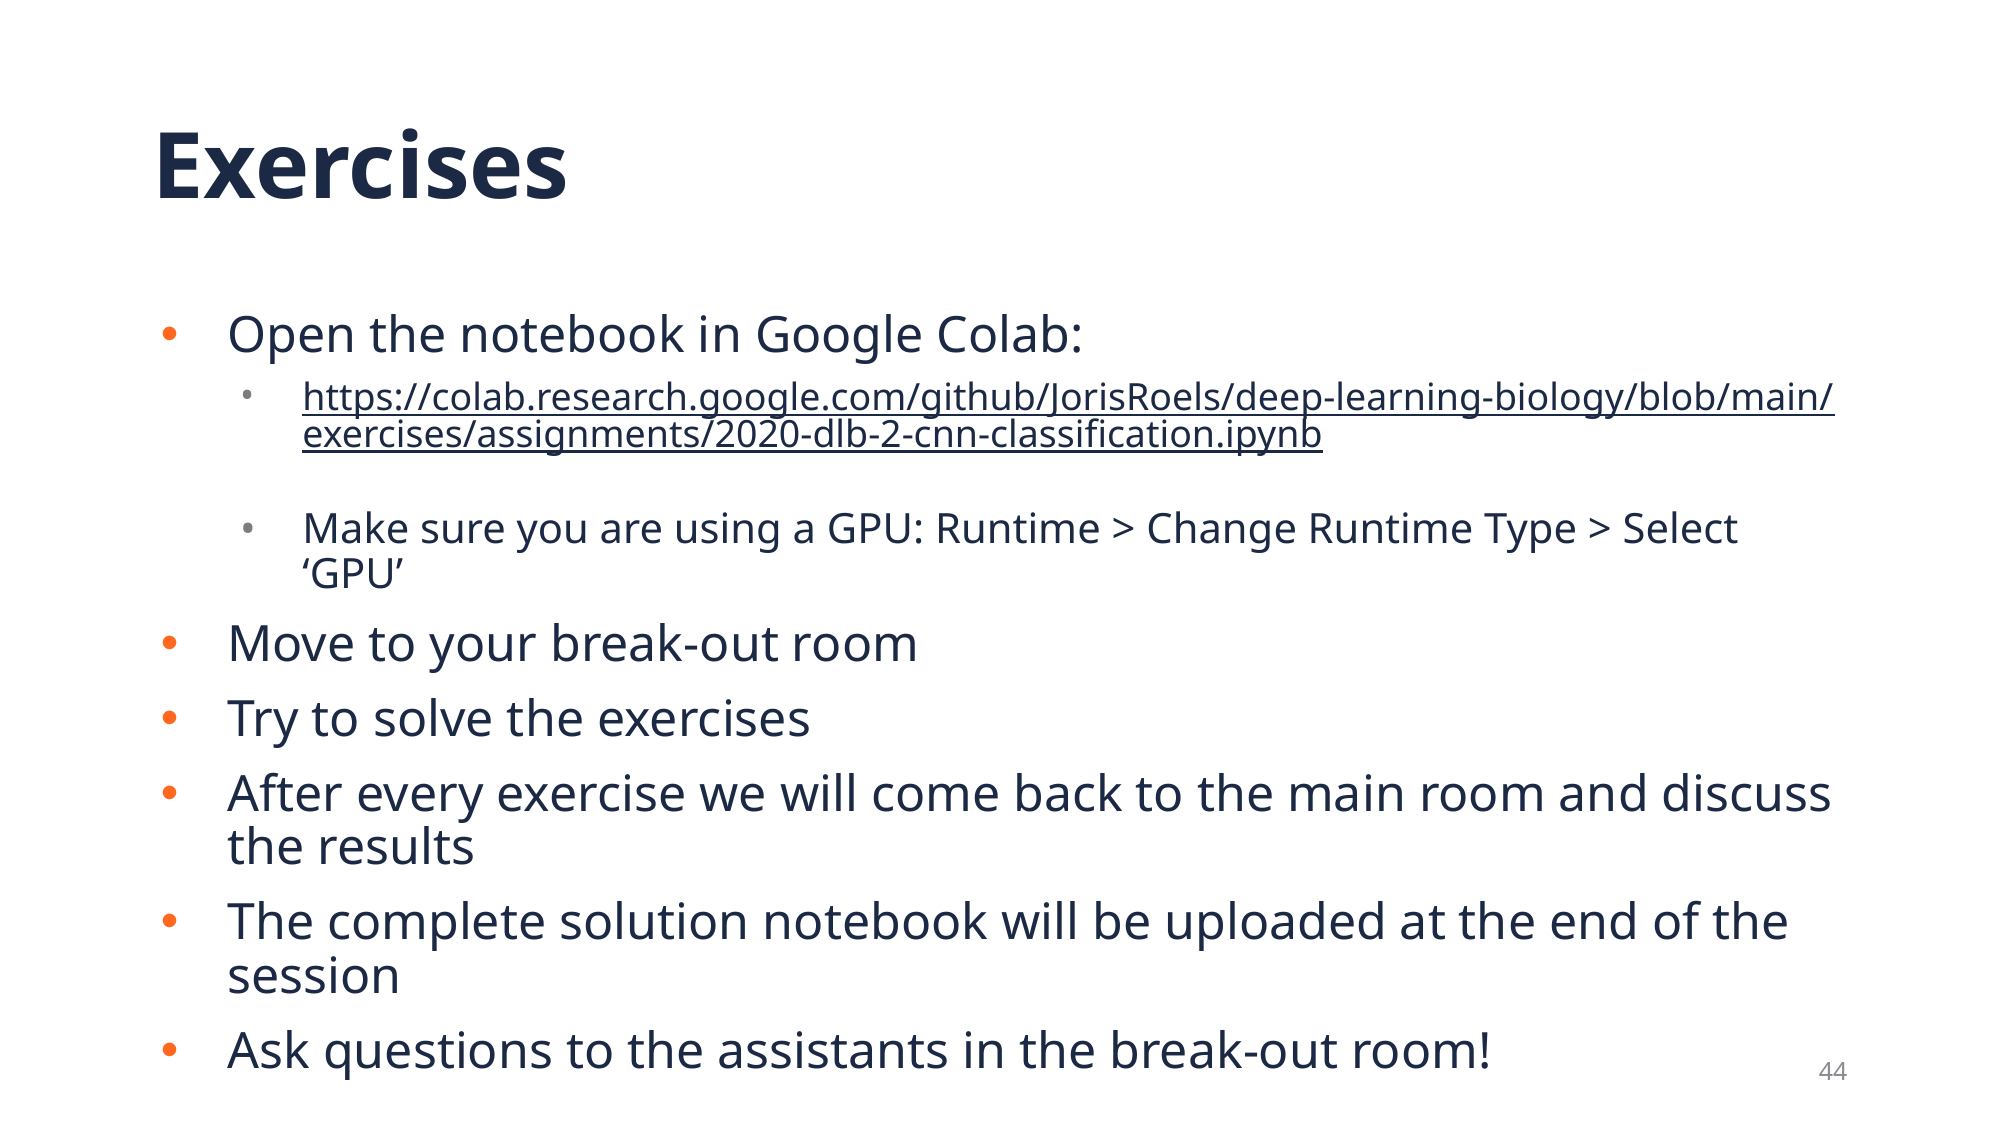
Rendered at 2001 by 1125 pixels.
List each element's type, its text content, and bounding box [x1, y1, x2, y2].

title Exercises [137, 59, 1863, 278]
slide_number 44 [1412, 1042, 1863, 1103]
list Open the notebook in Google Colab: https://colab.research.google.com/github/JorisRoels/deep-learning-biology/blob/main/exercises/assignments/2020-dlb-2-cnn-classification.ipynb Make sure you are using a GPU: Runtime > Change Runtime Type > Select ‘GPU’ Move to your break-out room Try to solve the exercises After every exercise we will come back to the main room and discuss the results The complete solution notebook will be uploaded at the end of the session Ask questions to the assistants in the break-out room! [137, 302, 1863, 1004]
